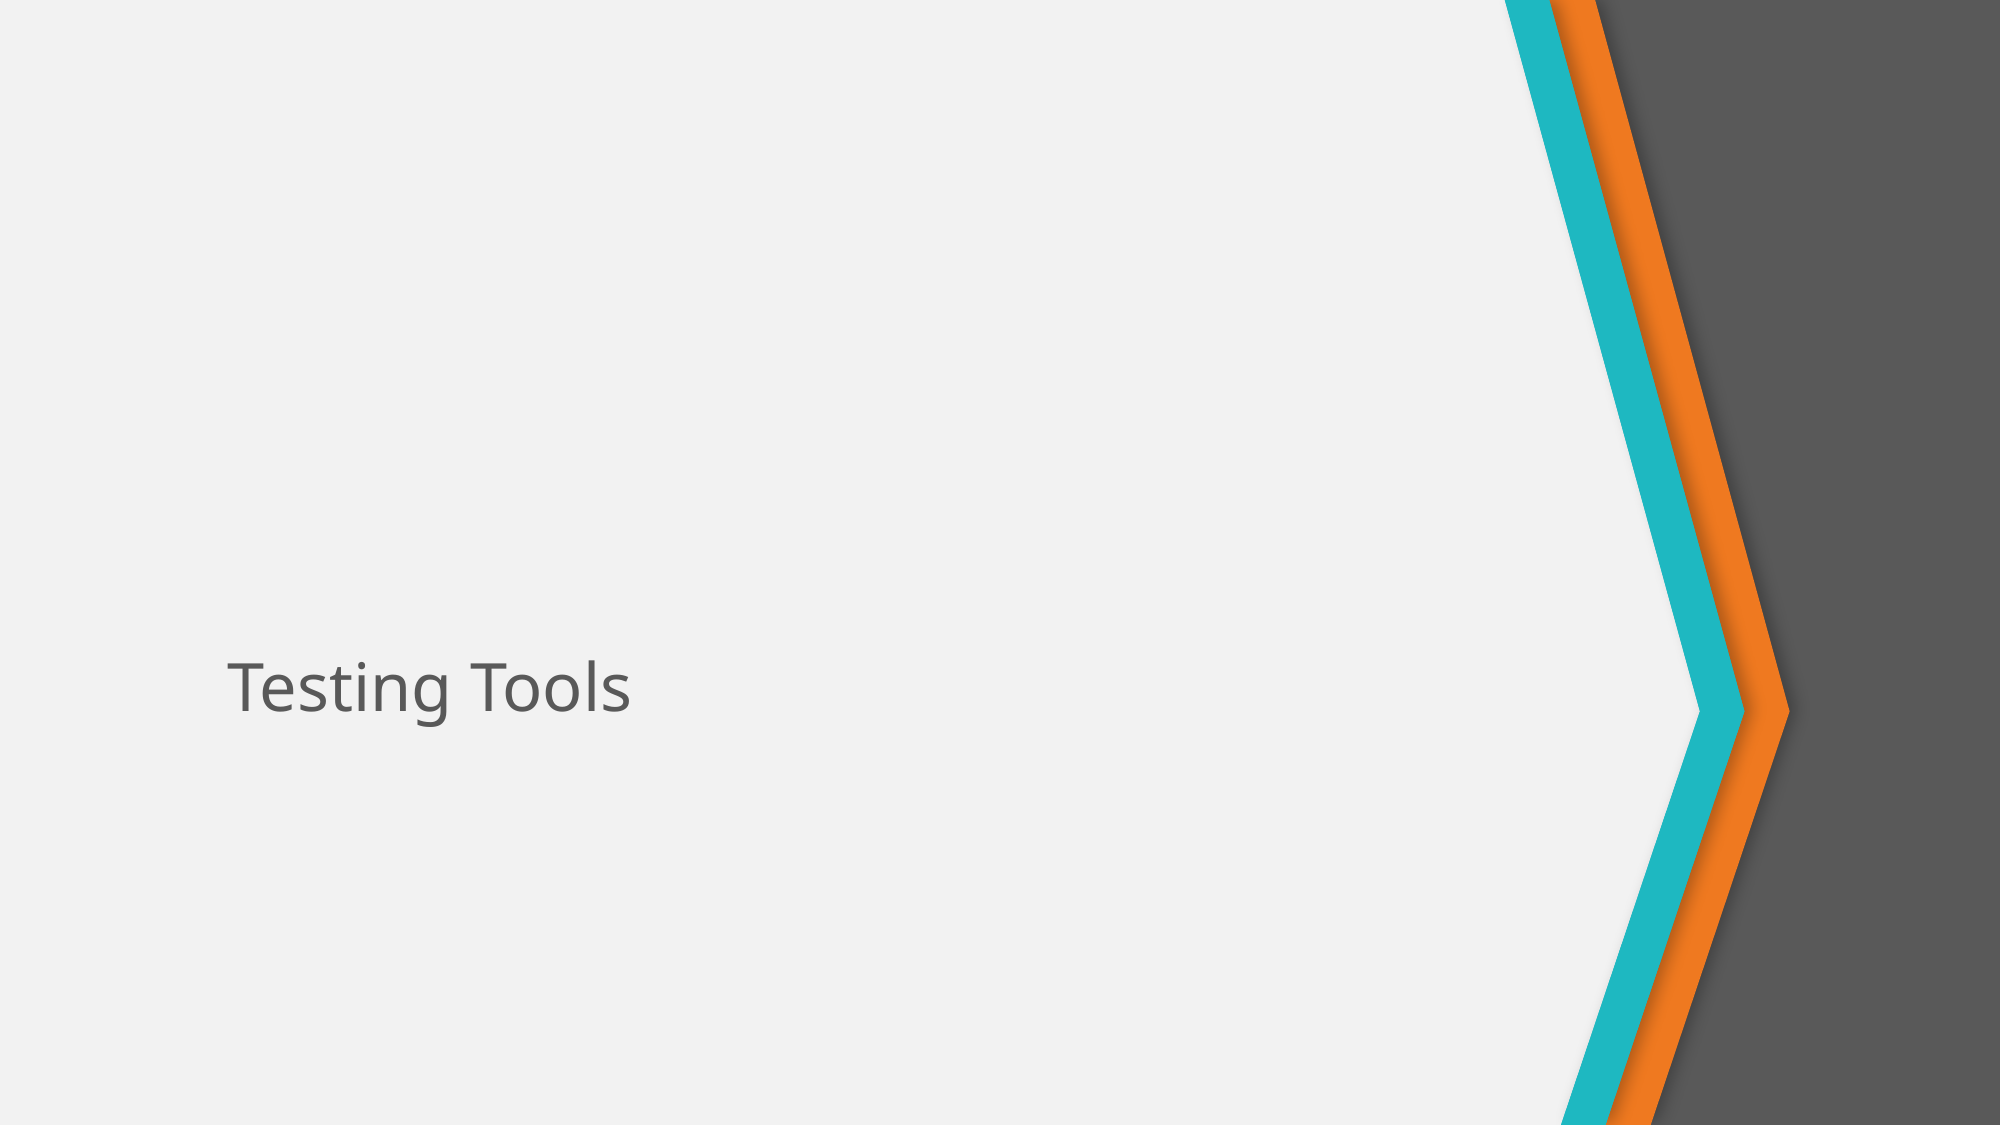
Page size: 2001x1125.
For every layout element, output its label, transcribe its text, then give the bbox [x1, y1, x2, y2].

title Testing Tools [212, 478, 1533, 734]
